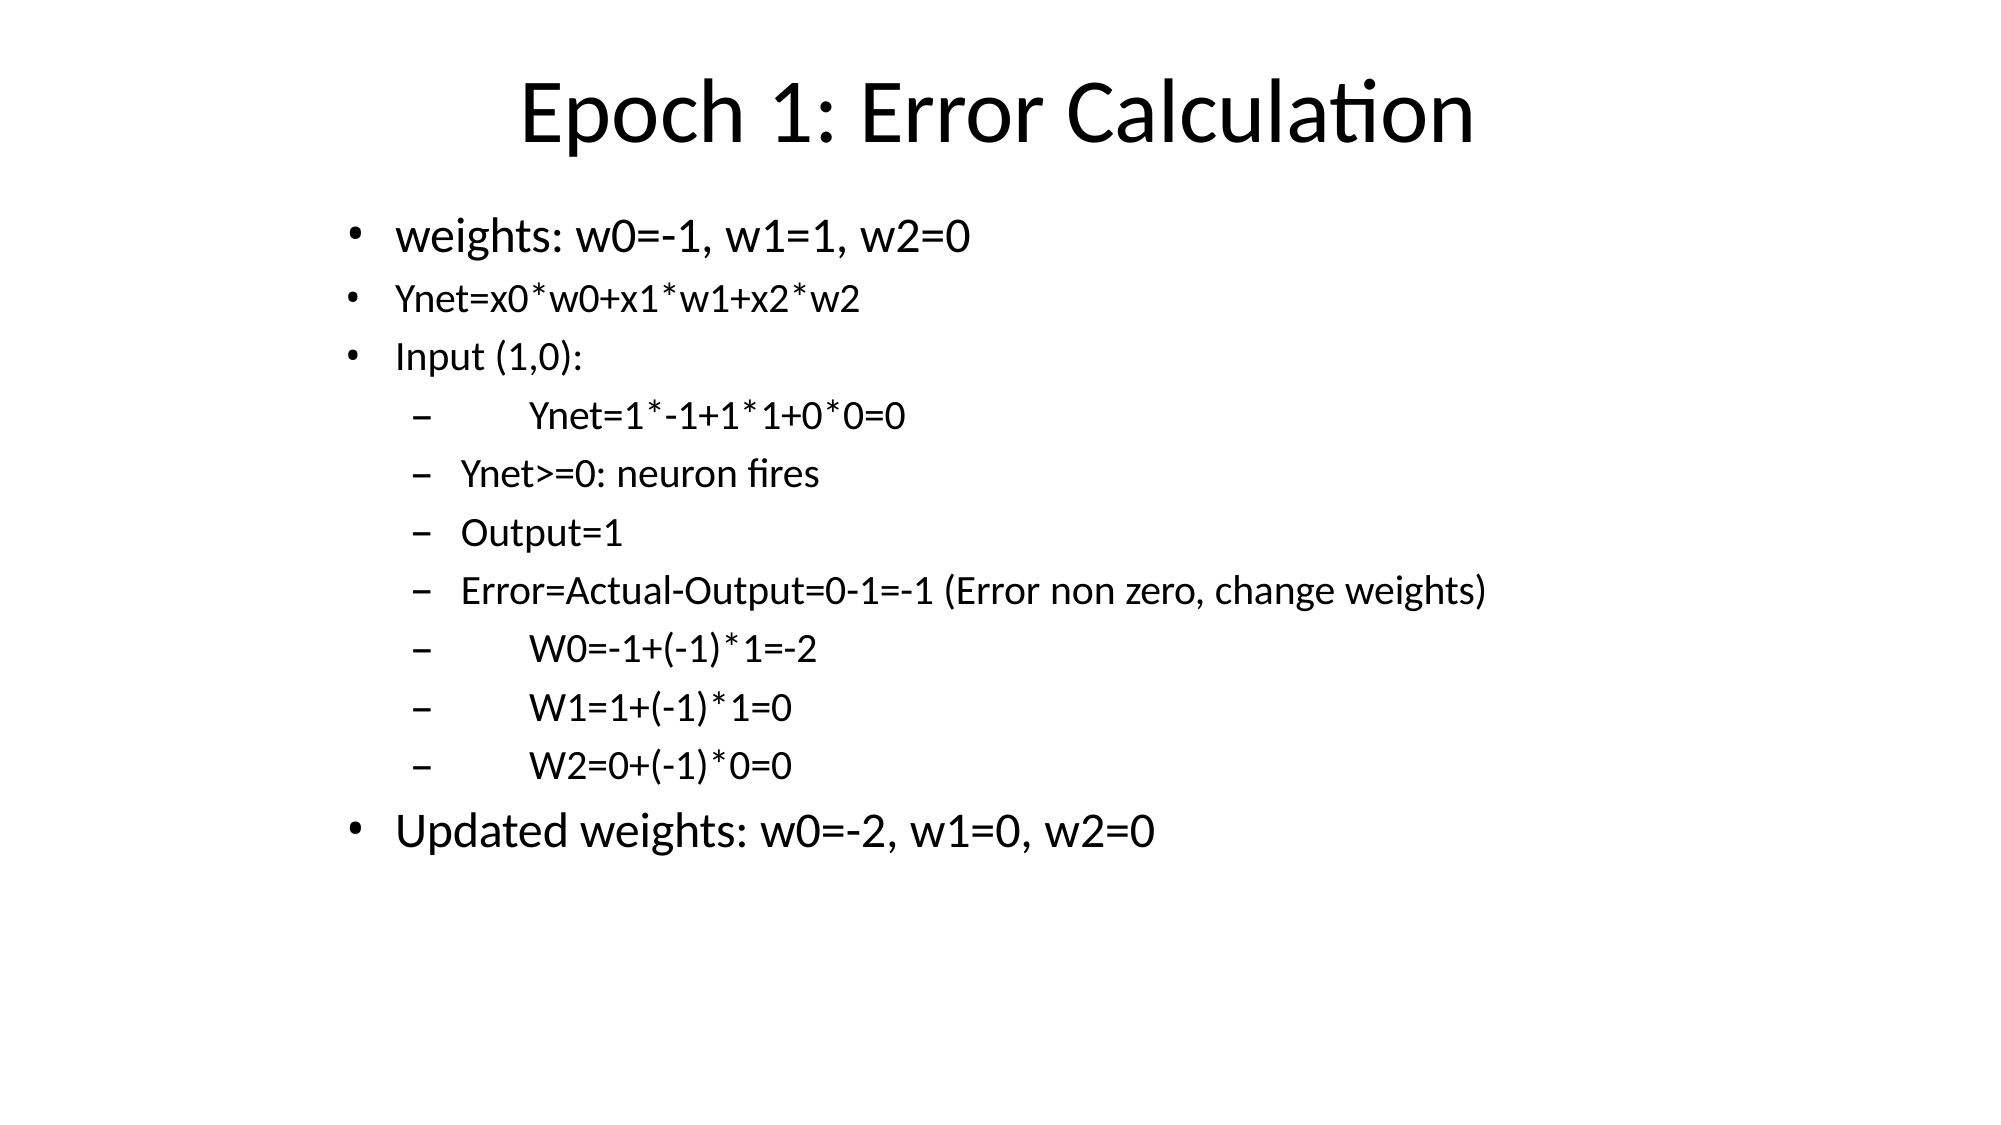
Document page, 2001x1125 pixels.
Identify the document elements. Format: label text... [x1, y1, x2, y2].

text_box weights: w0=-1, w1=1, w2=0 Ynet=x0*w0+x1*w1+x2*w2 Input (1,0): – Ynet=1*-1+1*1+0*0=0 Ynet>=0: neuron fires Output=1 Error=Actual-Output=0-1=-1 (Error non zero, change weights) – W0=-1+(-1)*1=-2 – W1=1+(-1)*1=0 – W2=0+(-1)*0=0 Updated weights: w0=-2, w1=0, w2=0 [343, 189, 1497, 858]
title Epoch 1: Error Calculation [517, 10, 1482, 189]
